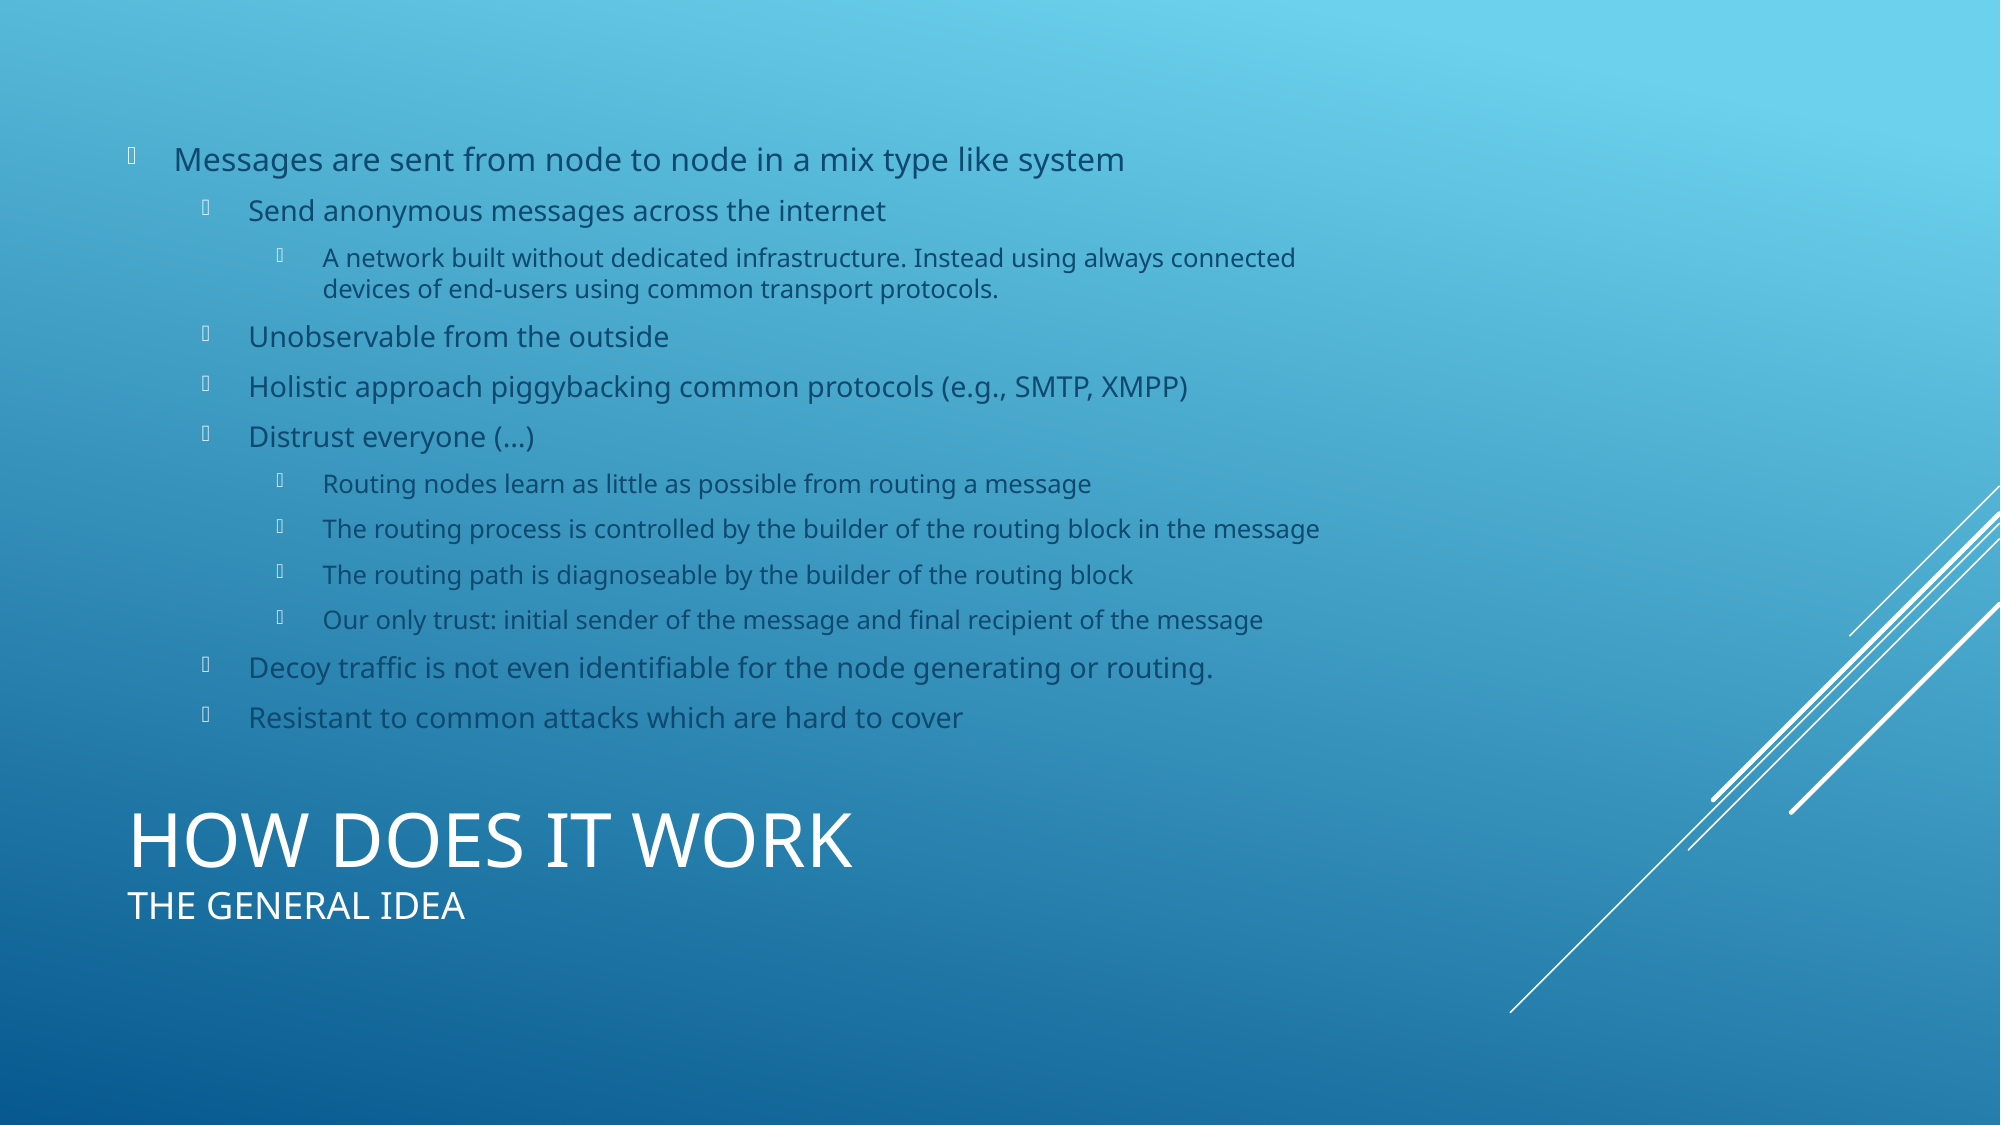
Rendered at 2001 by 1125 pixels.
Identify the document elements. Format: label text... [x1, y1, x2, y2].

list Messages are sent from node to node in a mix type like system Send anonymous messages across the internet A network built without dedicated infrastructure. Instead using always connected devices of end-users using common transport protocols. Unobservable from the outside Holistic approach piggybacking common protocols (e.g., SMTP, XMPP) Distrust everyone (…) Routing nodes learn as little as possible from routing a message The routing process is controlled by the builder of the routing block in the message The routing path is diagnoseable by the builder of the routing block Our only trust: initial sender of the message and final recipient of the message Decoy traffic is not even identifiable for the node generating or routing. Resistant to common attacks which are hard to cover [112, 112, 1340, 761]
title How does it work The general idea [112, 736, 1513, 984]
